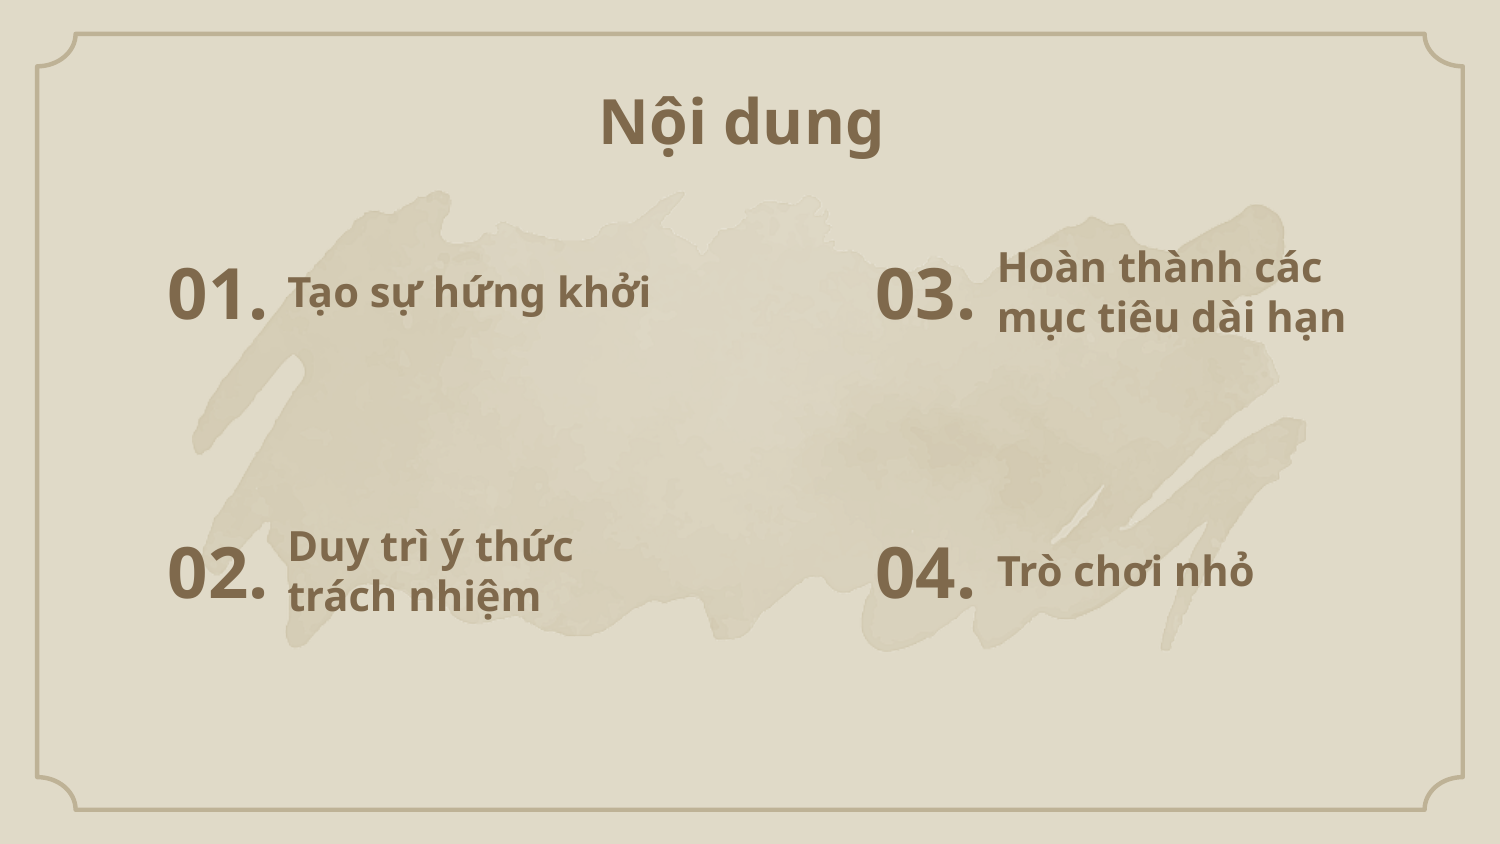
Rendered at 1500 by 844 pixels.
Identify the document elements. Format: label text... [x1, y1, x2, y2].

title Hoàn thành các mục tiêu dài hạn [992, 261, 1383, 321]
title Nội dung [117, 89, 1383, 150]
title Duy trì ý thức trách nhiệm [285, 539, 659, 600]
title 03. [841, 250, 992, 332]
title 04. [841, 528, 992, 611]
title Tạo sự hứng khởi [285, 261, 750, 321]
title 02. [134, 528, 285, 611]
title Trò chơi nhỏ [992, 539, 1412, 600]
title 01. [134, 250, 285, 332]
